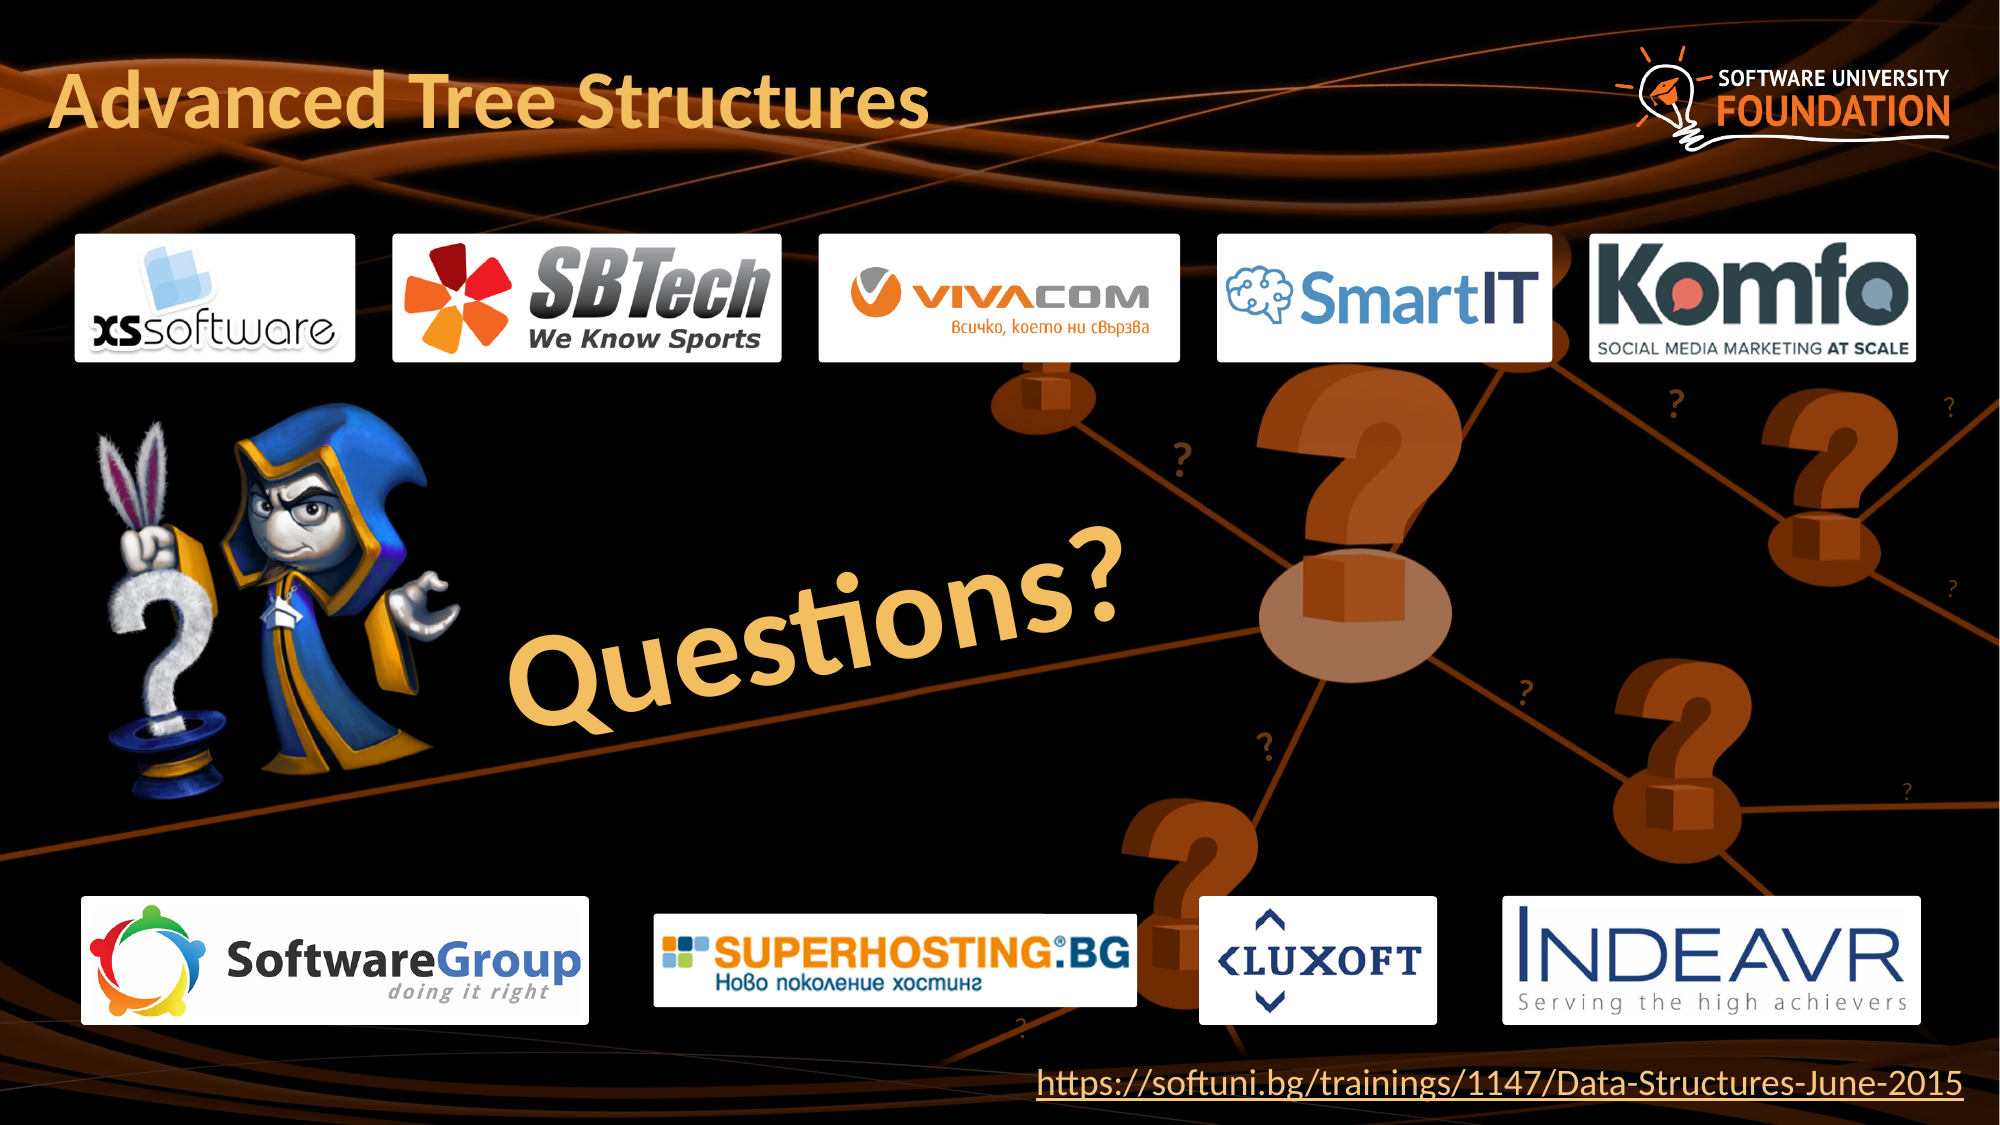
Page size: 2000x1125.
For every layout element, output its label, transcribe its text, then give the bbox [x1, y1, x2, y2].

picture [0, 0, 2000, 1125]
list https://softuni.bg/trainings/1147/Data-Structures-June-2015 [250, 1050, 1971, 1110]
title Advanced Tree Structures [30, 19, 1595, 185]
